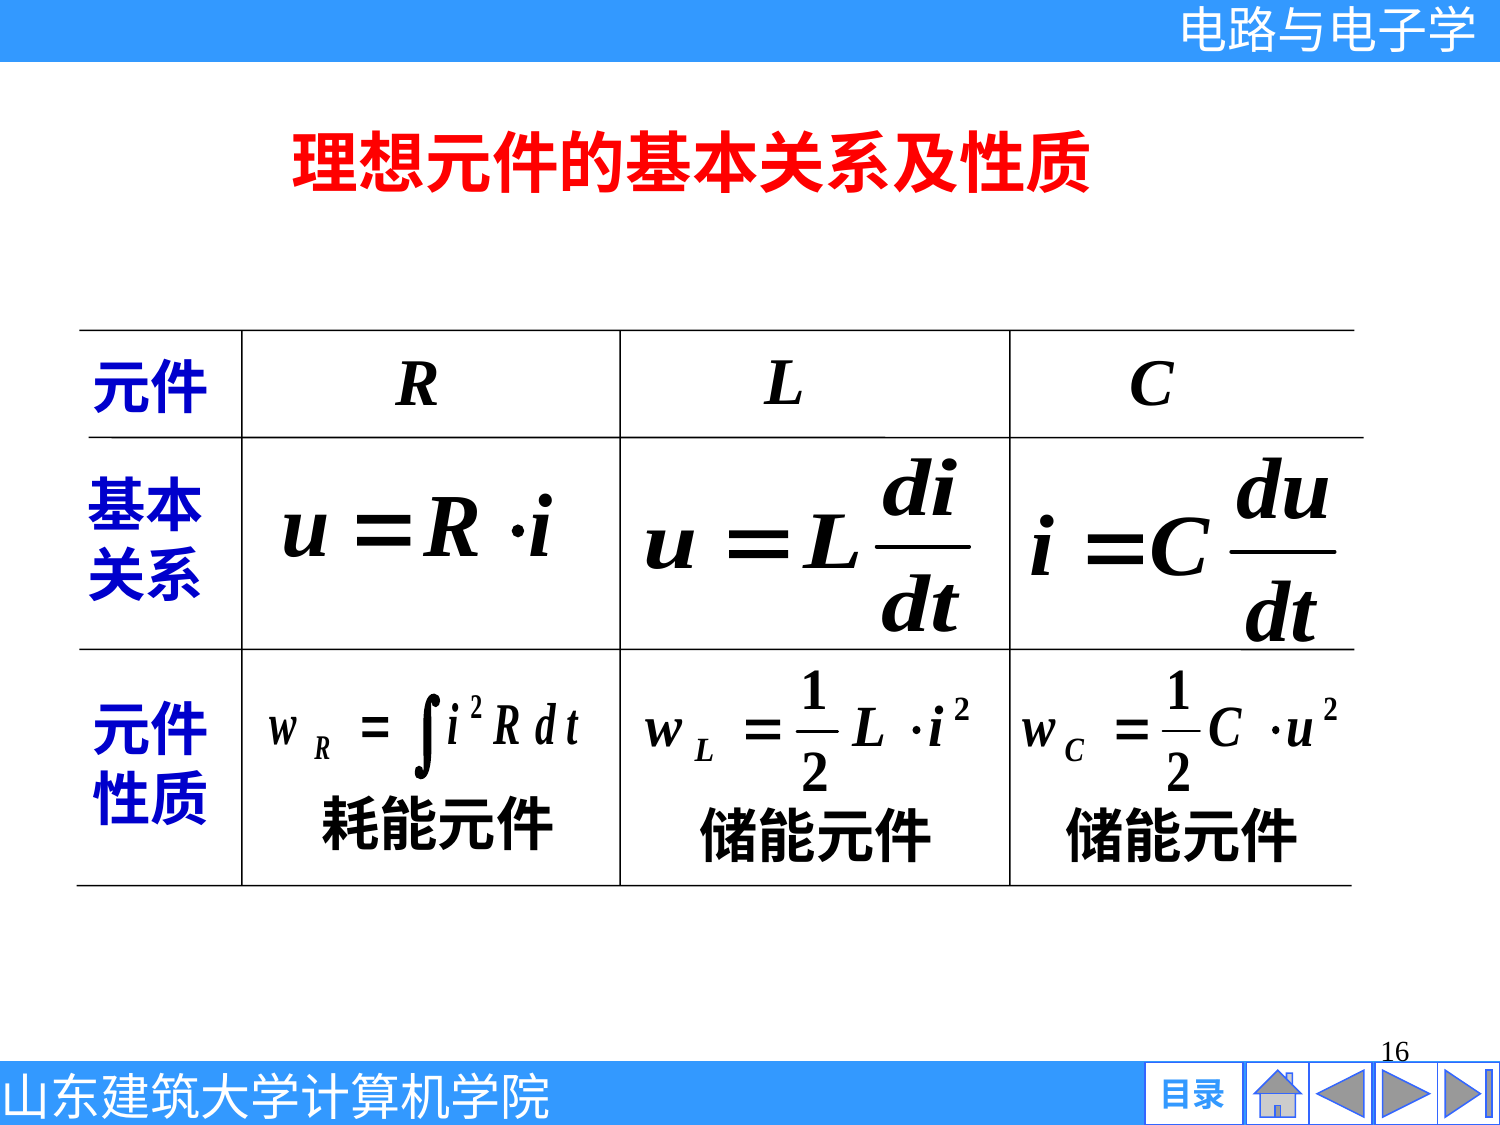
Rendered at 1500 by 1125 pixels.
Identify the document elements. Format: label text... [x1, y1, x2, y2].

text_box 储能元件 [1015, 809, 1314, 877]
text_box 耗能元件 [271, 790, 570, 865]
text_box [259, 670, 592, 781]
slide_number 16 [1074, 1024, 1425, 1103]
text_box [1012, 649, 1350, 802]
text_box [267, 473, 573, 580]
text_box 理想元件的基本关系及性质 [277, 113, 1140, 209]
text_box 元件 性质 [77, 684, 224, 840]
text_box L [750, 330, 821, 426]
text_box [1015, 429, 1353, 650]
text_box 元件 [77, 342, 224, 428]
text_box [628, 432, 987, 651]
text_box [633, 649, 985, 802]
text_box R [380, 331, 455, 426]
text_box 储能元件 [649, 810, 948, 877]
text_box C [1114, 331, 1190, 426]
text_box 基本 关系 [72, 460, 219, 616]
